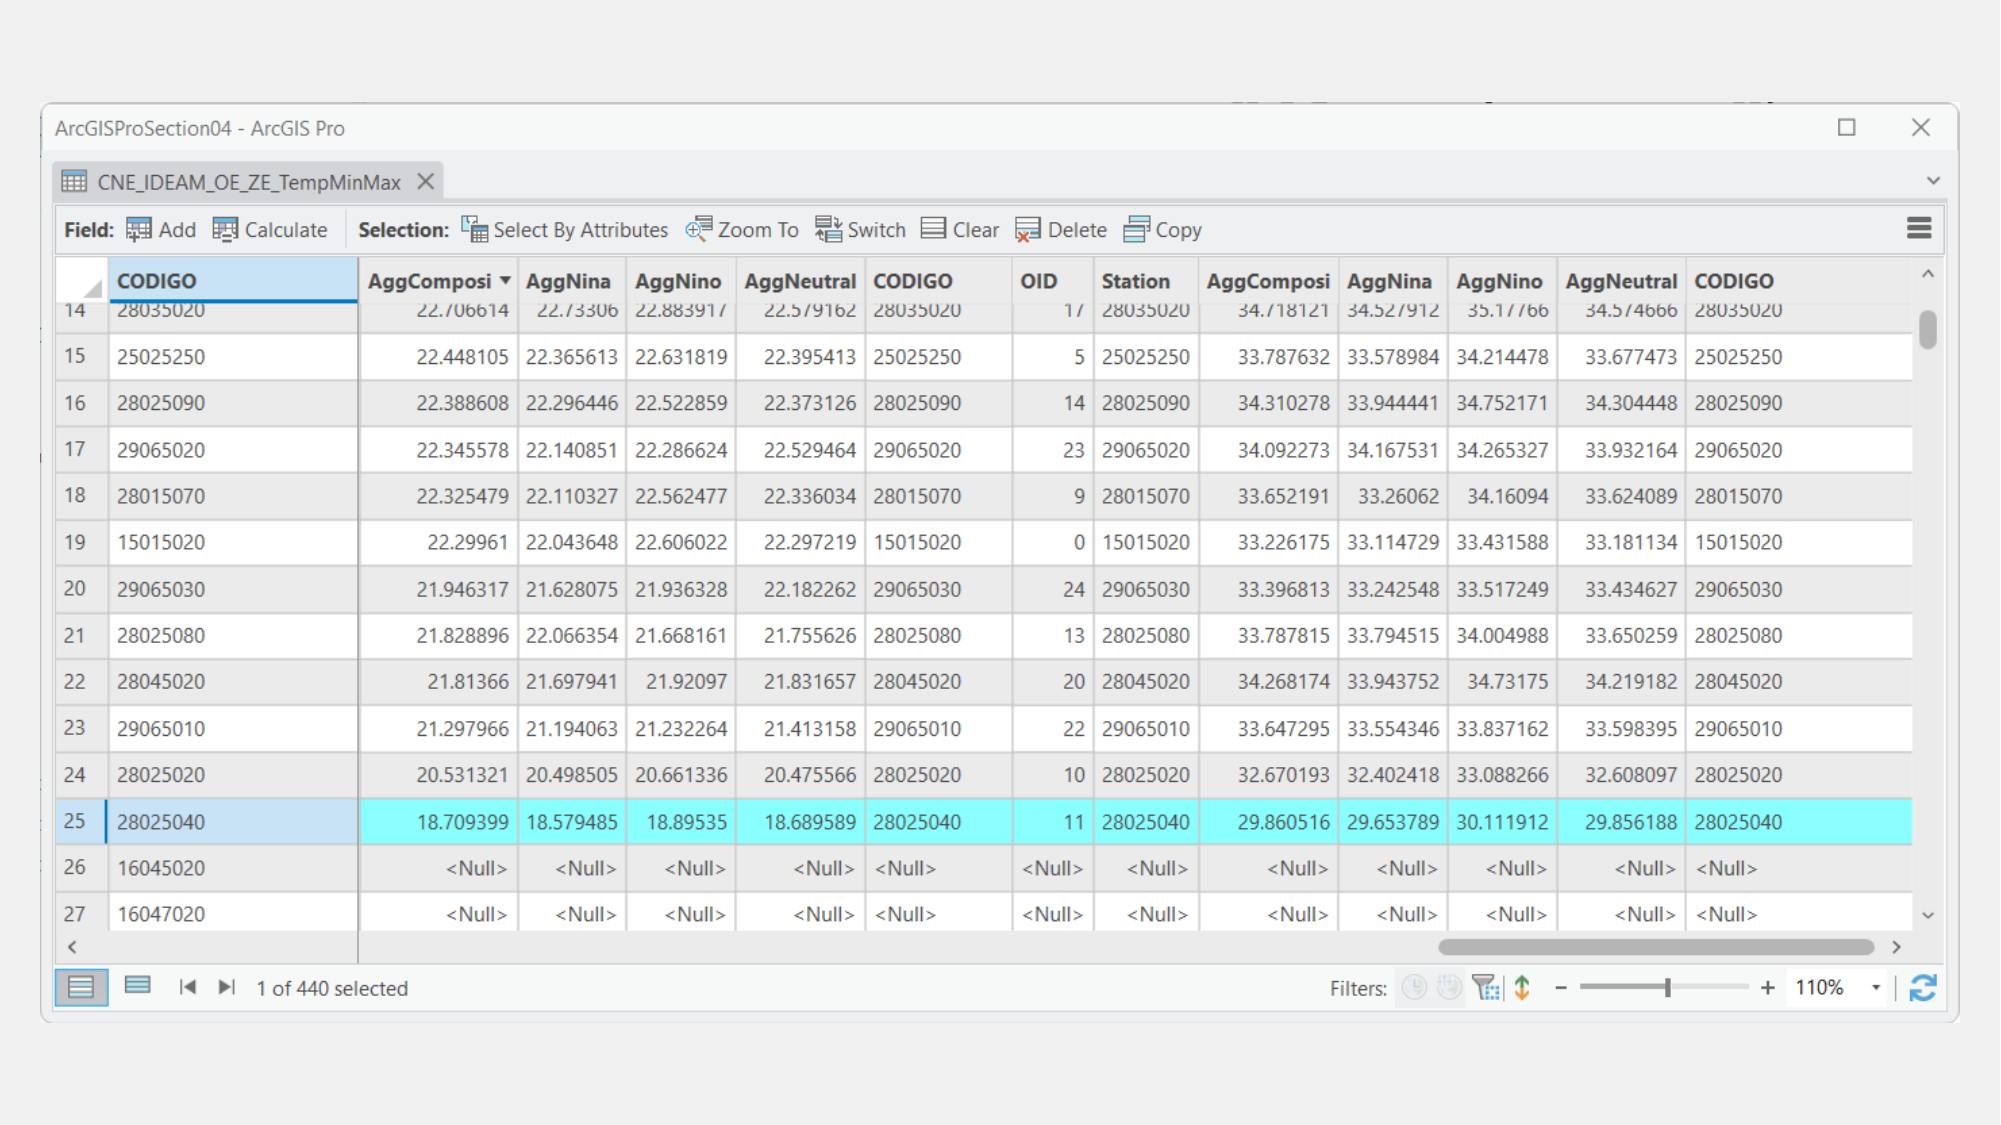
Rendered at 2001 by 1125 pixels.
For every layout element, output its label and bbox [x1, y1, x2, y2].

picture [40, 102, 1960, 1023]
